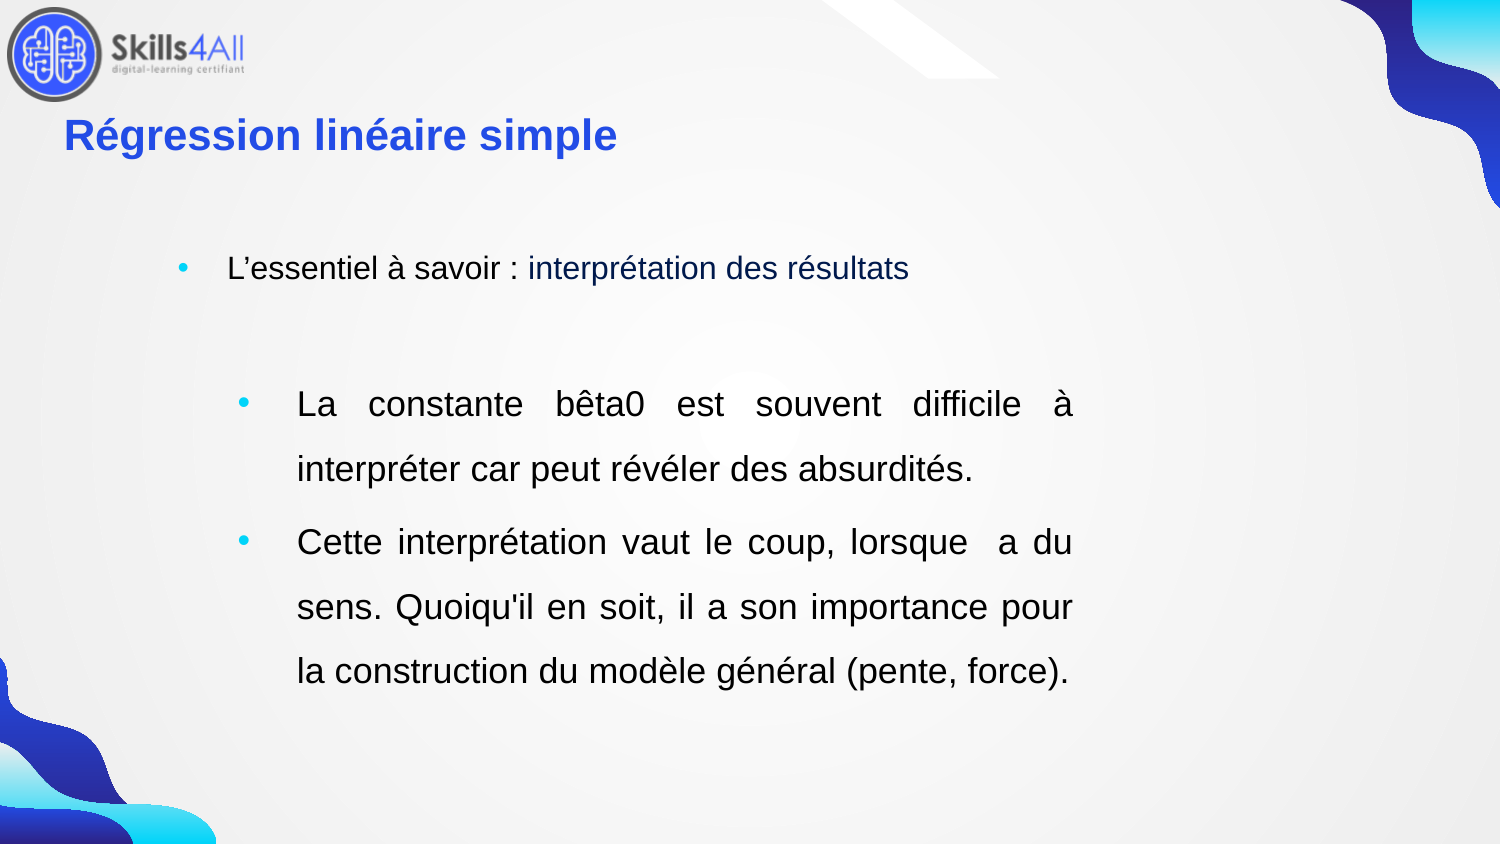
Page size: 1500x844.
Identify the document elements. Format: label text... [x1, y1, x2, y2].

title Régression linéaire simple [63, 91, 1090, 160]
picture [7, 7, 244, 102]
